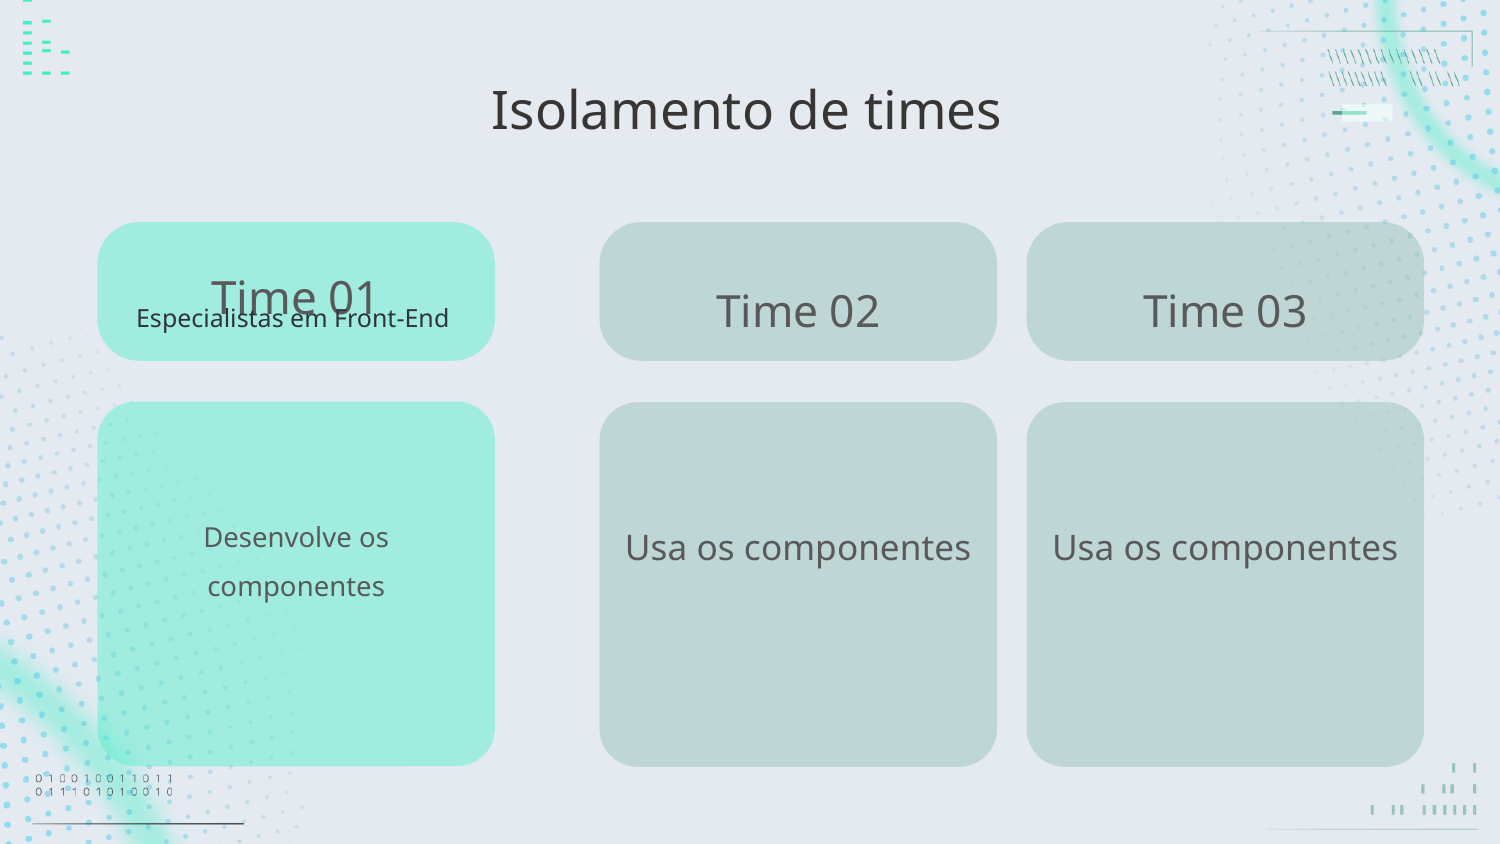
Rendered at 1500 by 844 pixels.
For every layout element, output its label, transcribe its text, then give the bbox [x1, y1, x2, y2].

text_box [119, 356, 473, 361]
text_box [1042, 352, 1409, 361]
text_box [1026, 402, 1425, 767]
text_box [992, 243, 998, 339]
subtitle Usa os componentes [605, 489, 992, 620]
text_box [599, 402, 998, 767]
title Isolamento de times [90, 62, 1404, 156]
text_box Especialistas em Front-End [110, 287, 476, 351]
text_box [1026, 243, 1032, 340]
text_box [490, 244, 496, 339]
text_box [615, 352, 981, 361]
subtitle Desenvolve os componentes [103, 488, 490, 619]
subtitle Time 01 [103, 225, 490, 356]
text_box [1033, 222, 1418, 241]
subtitle Time 03 [1032, 241, 1419, 352]
text_box [606, 222, 991, 241]
picture [0, 0, 1500, 844]
text_box [1419, 243, 1425, 340]
text_box [599, 243, 605, 340]
text_box [97, 242, 103, 341]
subtitle Time 02 [605, 241, 992, 352]
text_box [97, 401, 496, 767]
subtitle Usa os componentes [1032, 489, 1419, 620]
